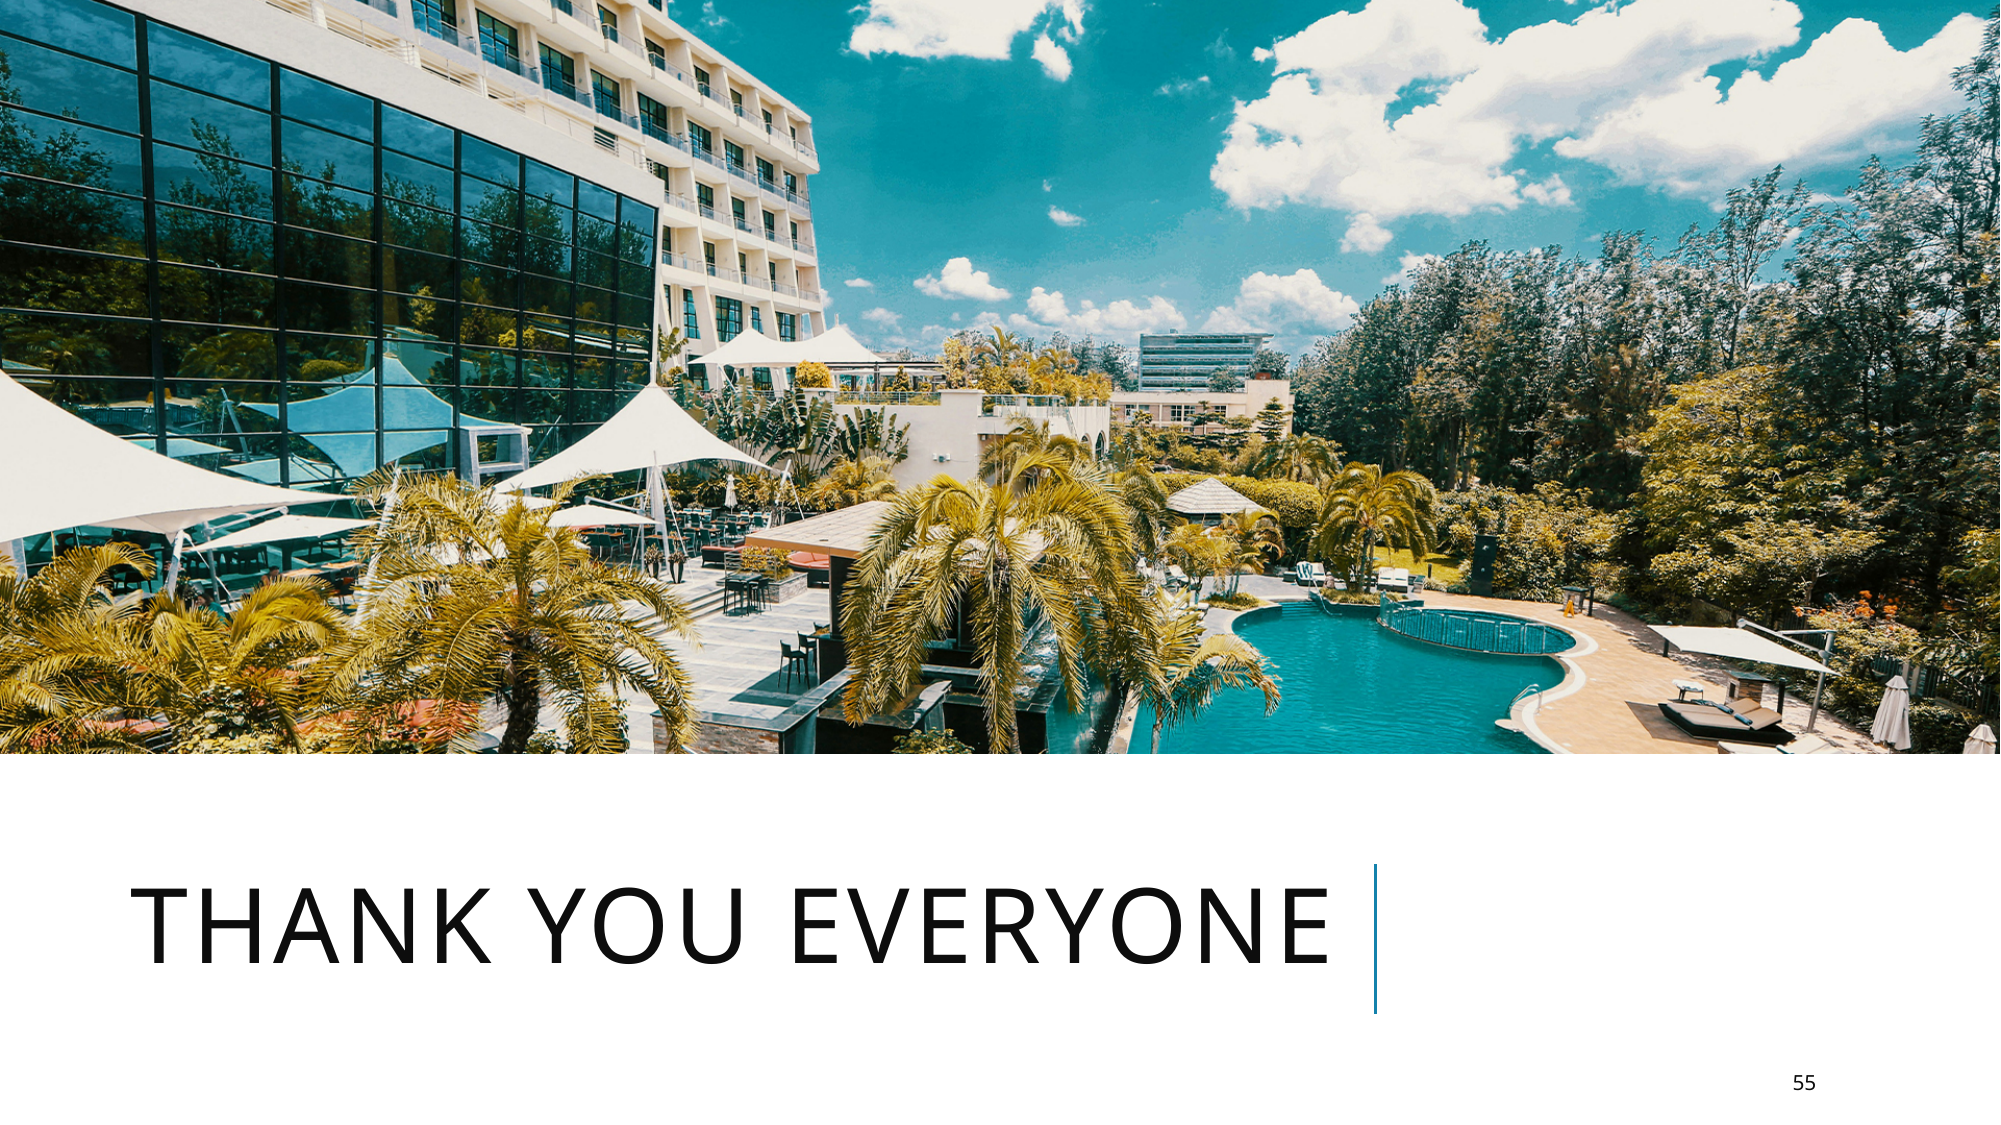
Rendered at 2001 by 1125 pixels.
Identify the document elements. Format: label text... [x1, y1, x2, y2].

slide_number 55 [1777, 1061, 1938, 1107]
title Thank you everyone [75, 813, 1350, 1054]
picture [0, 0, 2000, 754]
